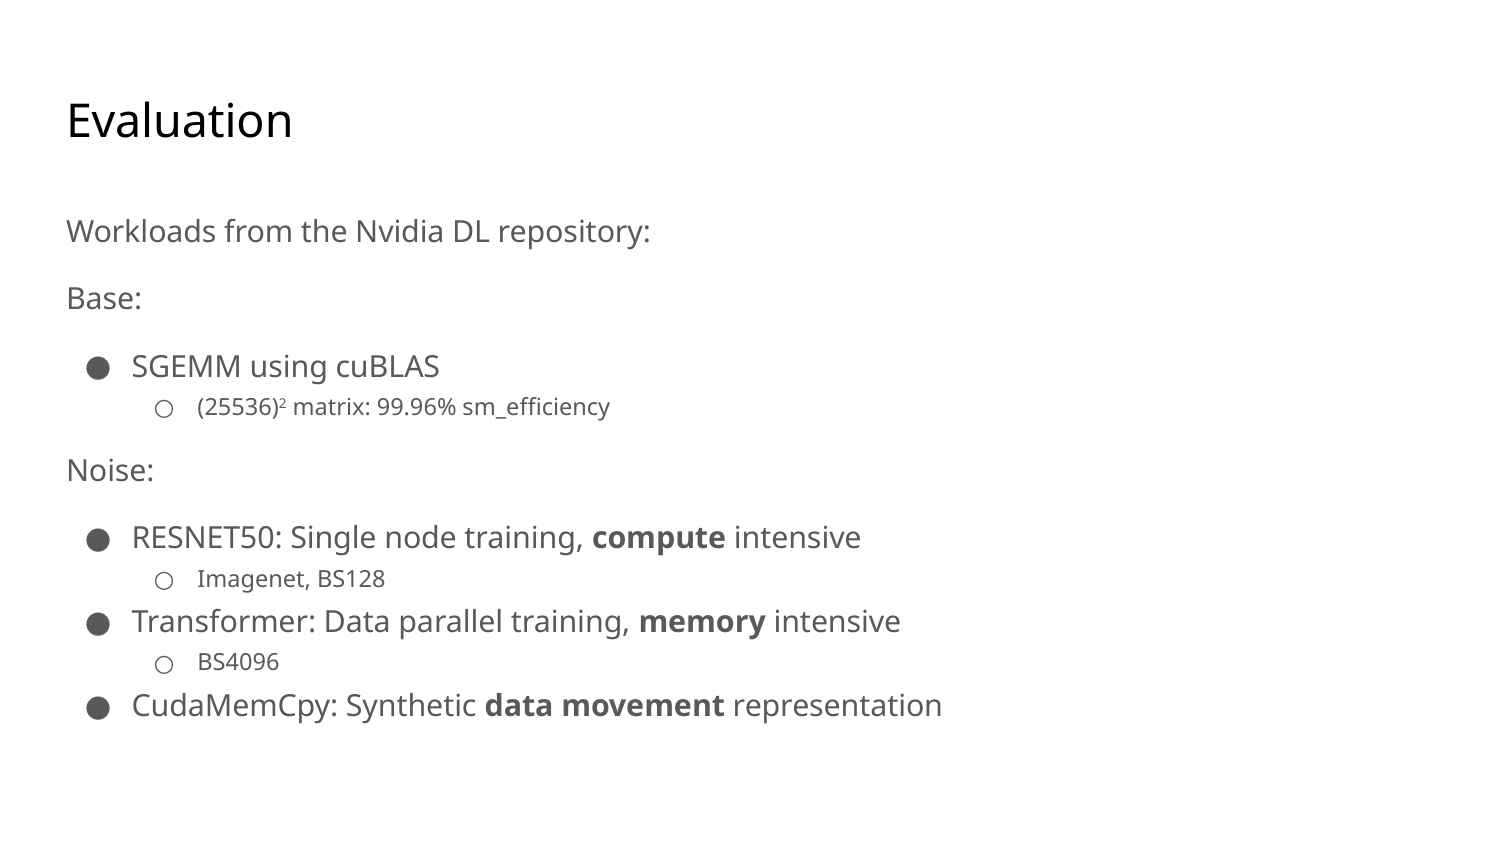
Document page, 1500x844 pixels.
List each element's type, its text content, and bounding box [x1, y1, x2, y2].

title Evaluation [51, 72, 1449, 167]
list Workloads from the Nvidia DL repository: Base: SGEMM using cuBLAS (25536)2 matrix: 99.96% sm_efficiency Noise: RESNET50: Single node training, compute intensive Imagenet, BS128 Transformer: Data parallel training, memory intensive BS4096 CudaMemCpy: Synthetic data movement representation [51, 189, 1449, 750]
